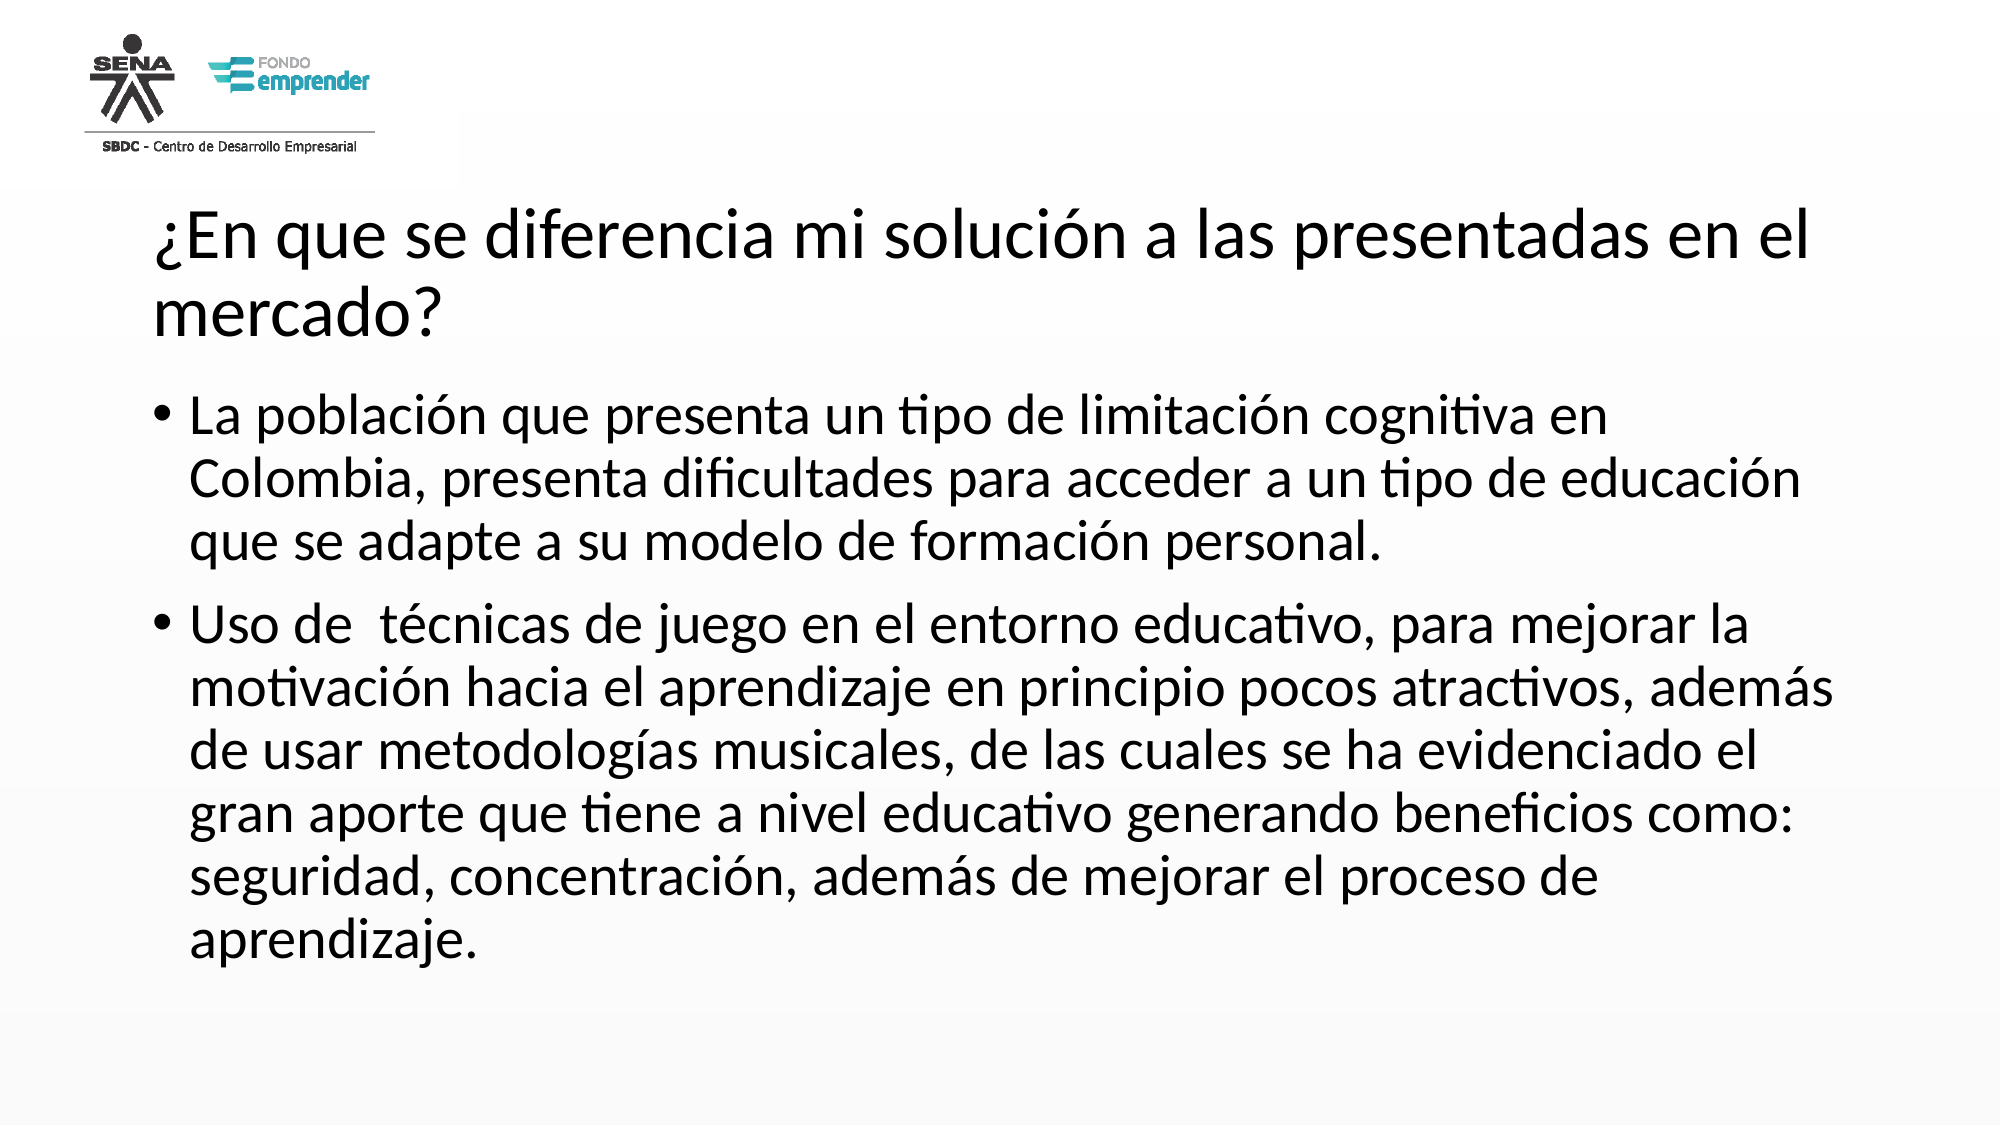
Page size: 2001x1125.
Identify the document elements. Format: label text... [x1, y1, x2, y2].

title ¿En que se diferencia mi solución a las presentadas en el mercado? [137, 188, 1863, 361]
list La población que presenta un tipo de limitación cognitiva en Colombia, presenta dificultades para acceder a un tipo de educación que se adapte a su modelo de formación personal. Uso de técnicas de juego en el entorno educativo, para mejorar la motivación hacia el aprendizaje en principio pocos atractivos, además de usar metodologías musicales, de las cuales se ha evidenciado el gran aporte que tiene a nivel educativo generando beneficios como: seguridad, concentración, además de mejorar el proceso de aprendizaje. [137, 376, 1863, 1014]
